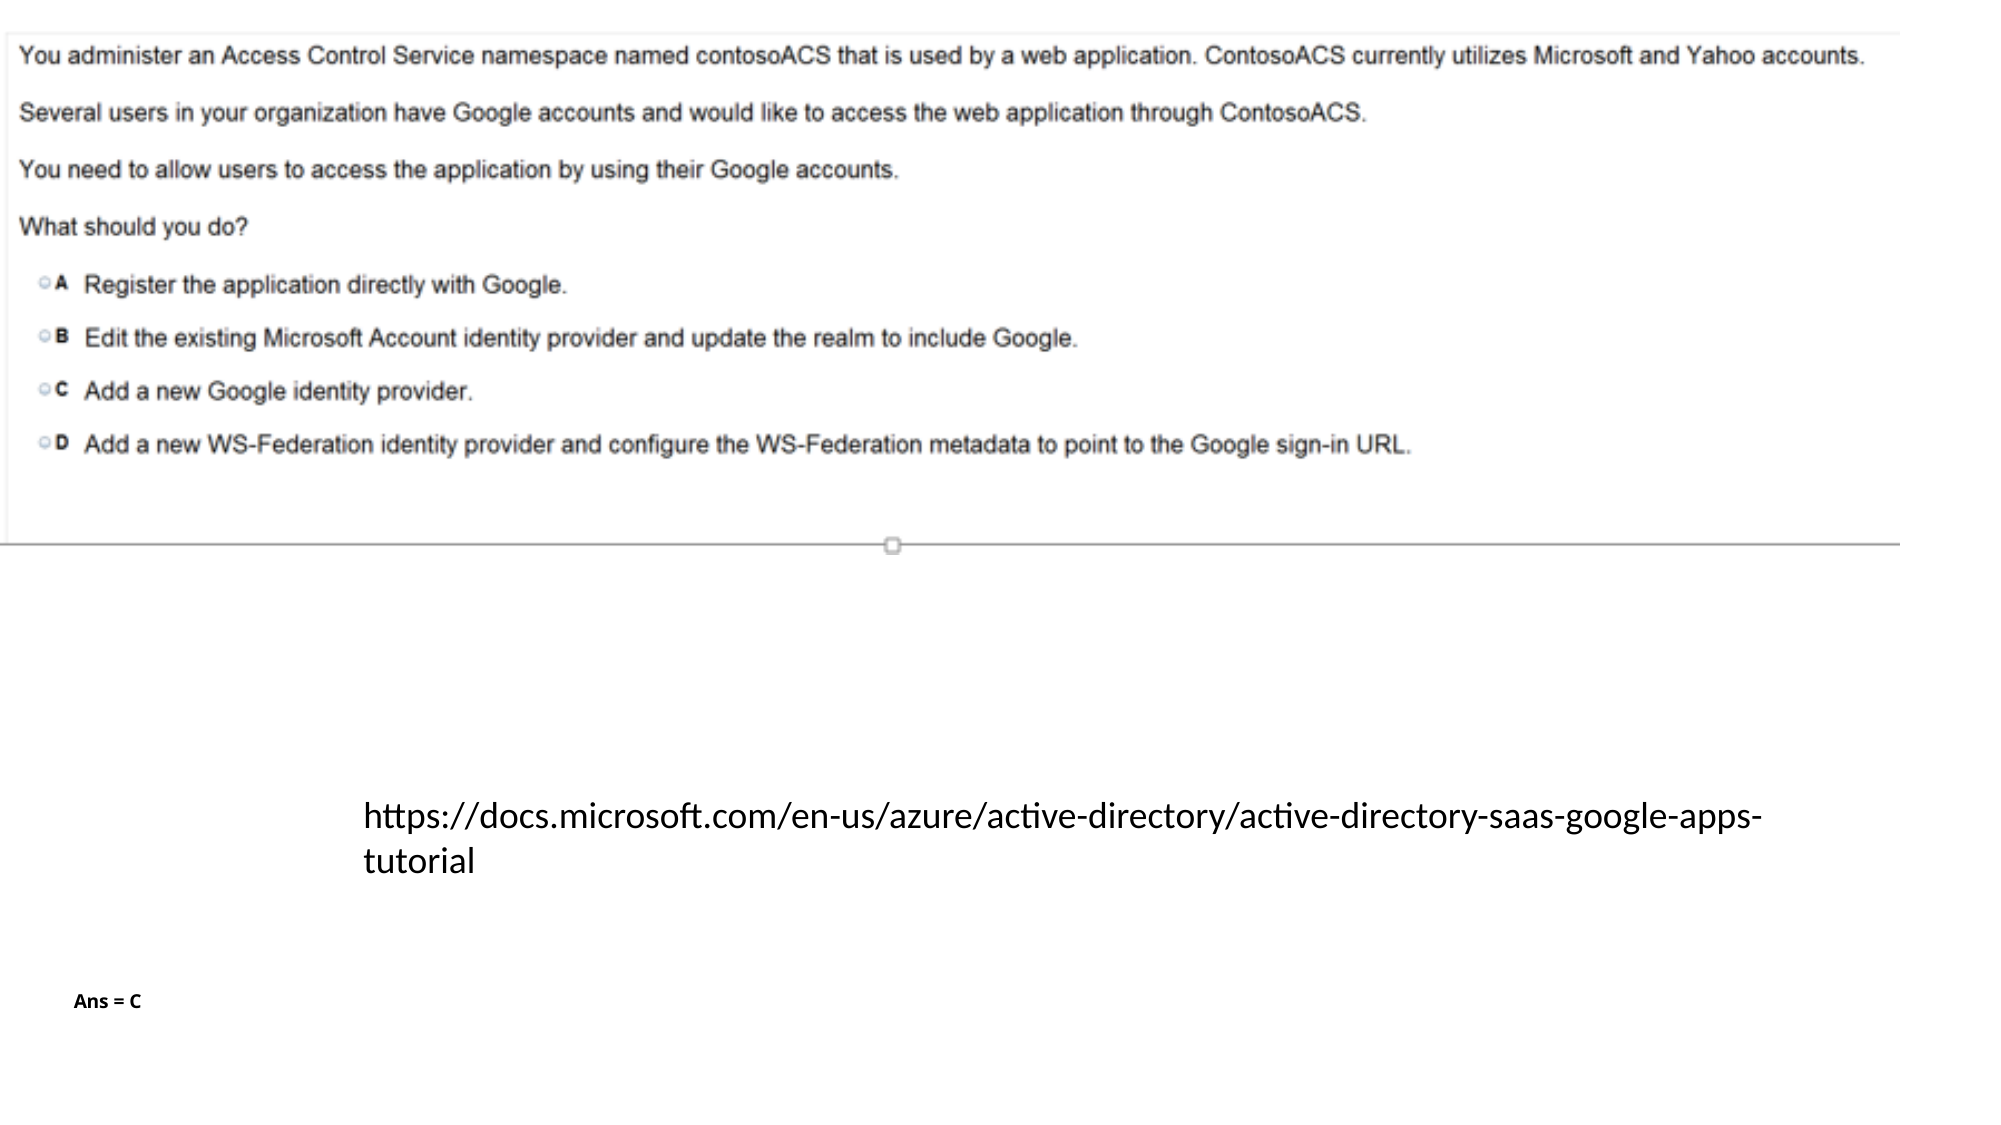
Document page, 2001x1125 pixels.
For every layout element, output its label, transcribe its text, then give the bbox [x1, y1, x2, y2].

title Ans = C [58, 984, 1968, 1085]
text_box https://docs.microsoft.com/en-us/azure/active-directory/active-directory-saas-google-apps-tutorial [348, 783, 1825, 889]
picture [0, 31, 1900, 555]
